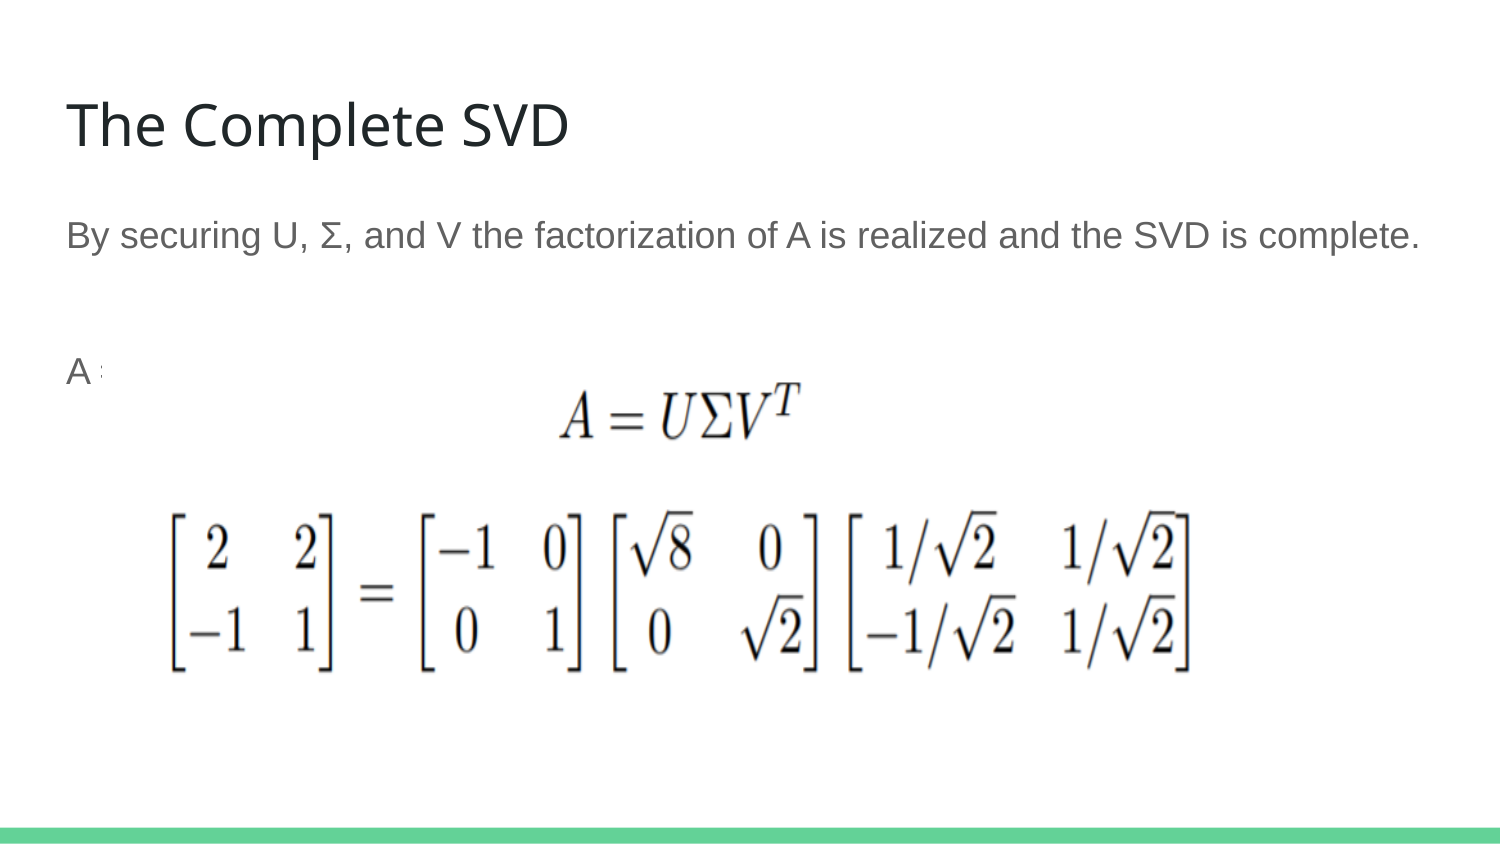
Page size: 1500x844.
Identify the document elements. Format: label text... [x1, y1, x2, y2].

picture [102, 340, 1322, 750]
title The Complete SVD [51, 72, 1449, 167]
list By securing U, Σ, and V the factorization of A is realized and the SVD is complete. A = UΣV T [51, 189, 1449, 750]
